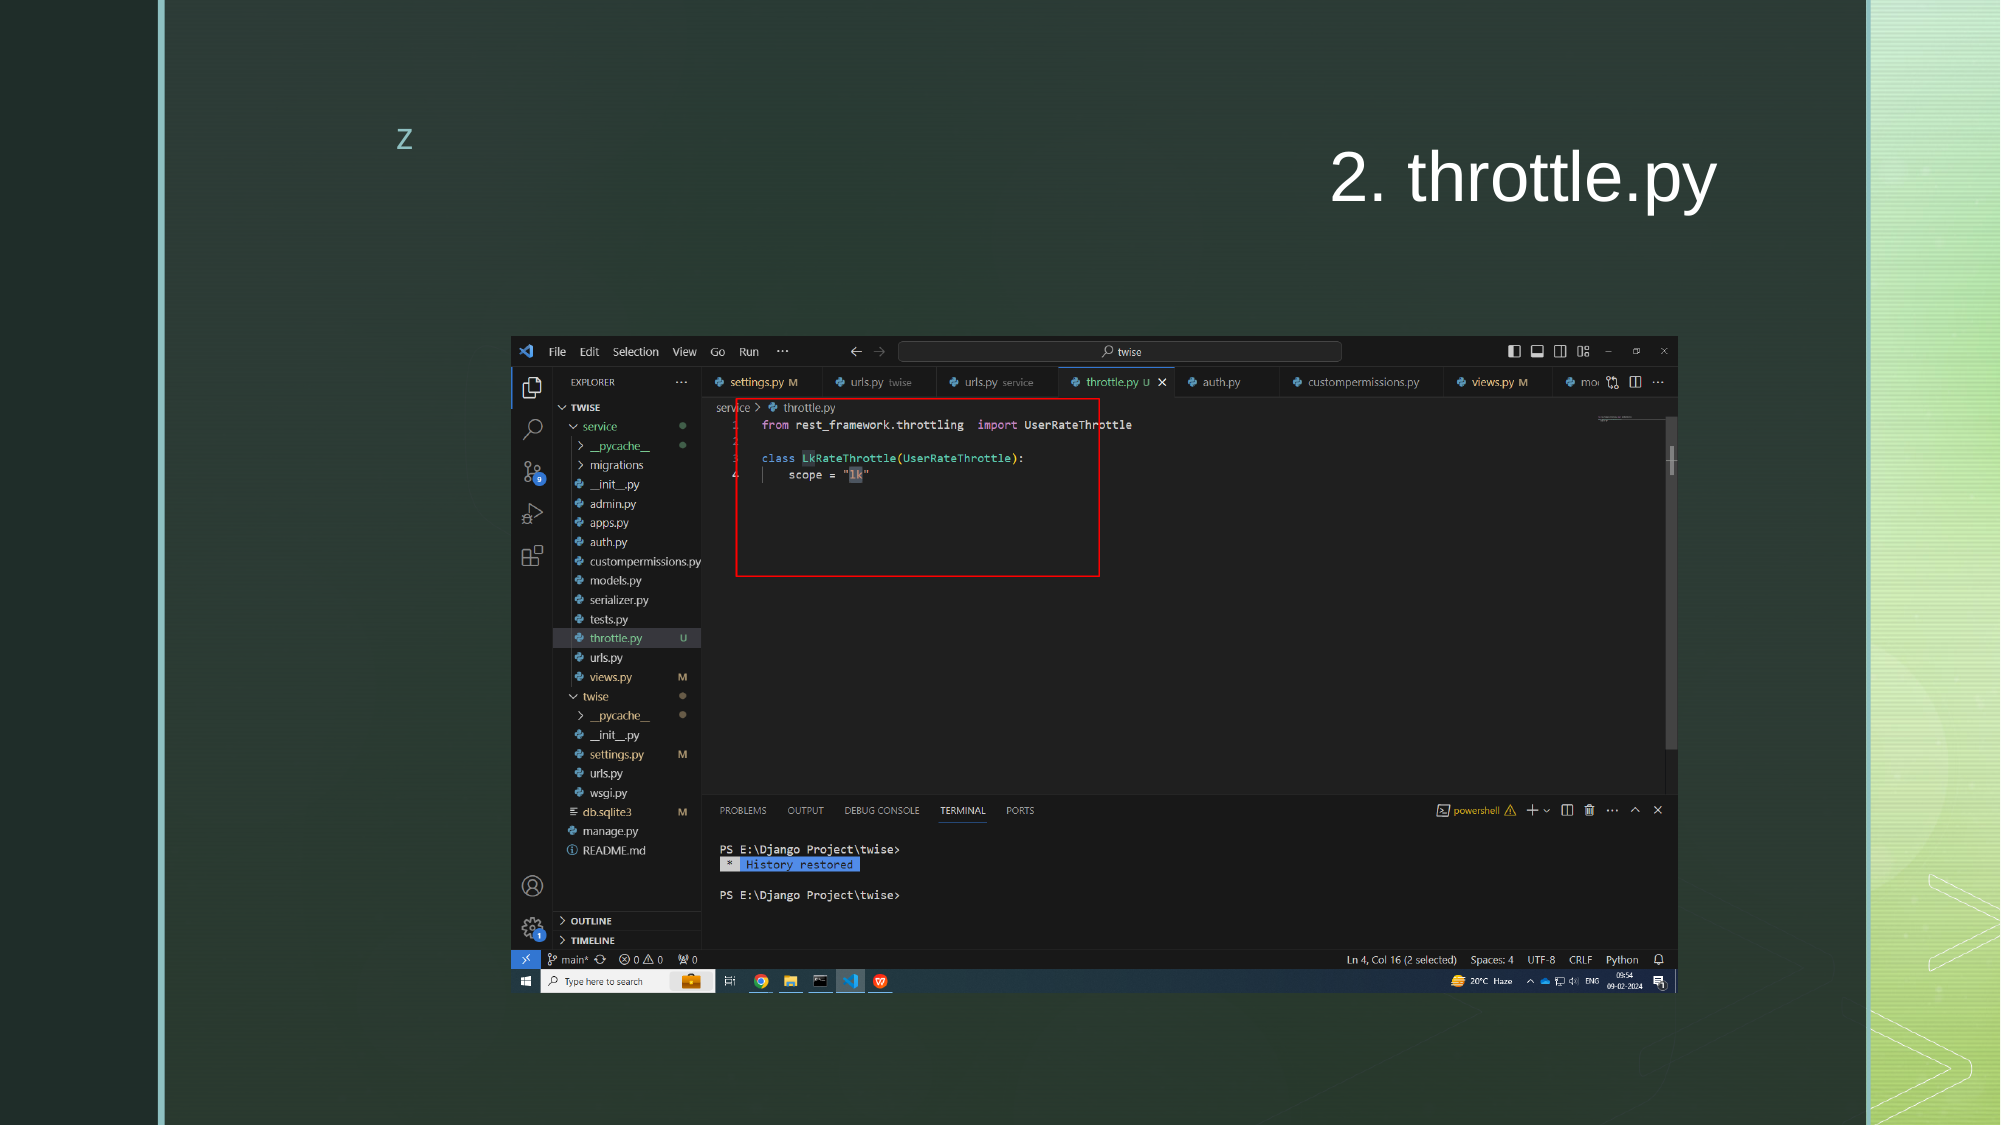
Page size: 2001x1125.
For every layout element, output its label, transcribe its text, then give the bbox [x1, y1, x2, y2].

title 2. throttle.py [428, 132, 1734, 310]
picture [1871, 0, 2001, 1125]
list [511, 336, 1678, 993]
